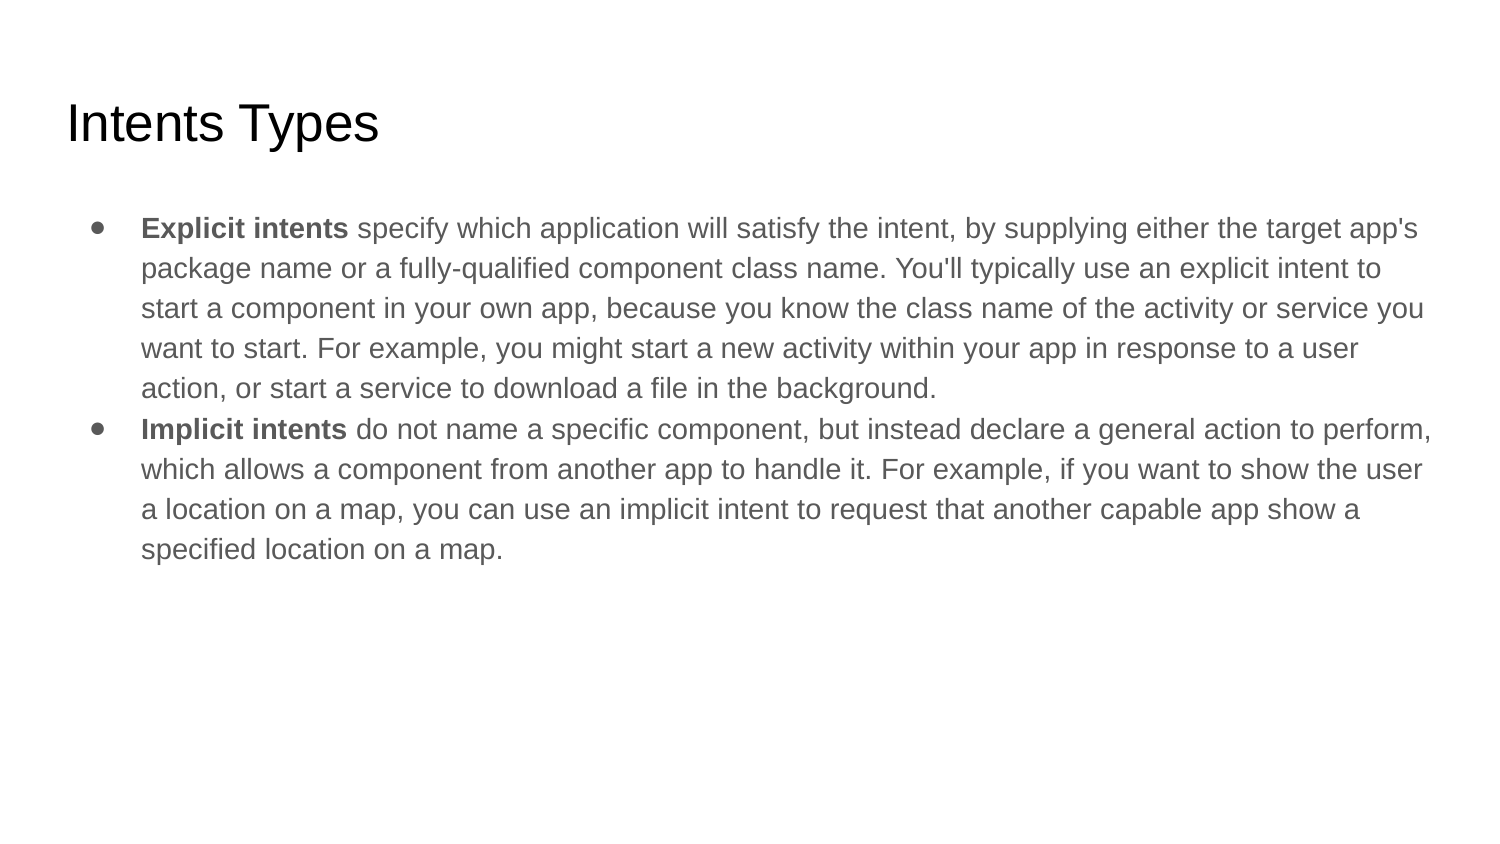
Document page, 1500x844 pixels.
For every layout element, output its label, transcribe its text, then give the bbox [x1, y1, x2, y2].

title Intents Types [51, 72, 1449, 167]
list Explicit intents specify which application will satisfy the intent, by supplying either the target app's package name or a fully-qualified component class name. You'll typically use an explicit intent to start a component in your own app, because you know the class name of the activity or service you want to start. For example, you might start a new activity within your app in response to a user action, or start a service to download a file in the background. Implicit intents do not name a specific component, but instead declare a general action to perform, which allows a component from another app to handle it. For example, if you want to show the user a location on a map, you can use an implicit intent to request that another capable app show a specified location on a map. [51, 189, 1449, 750]
